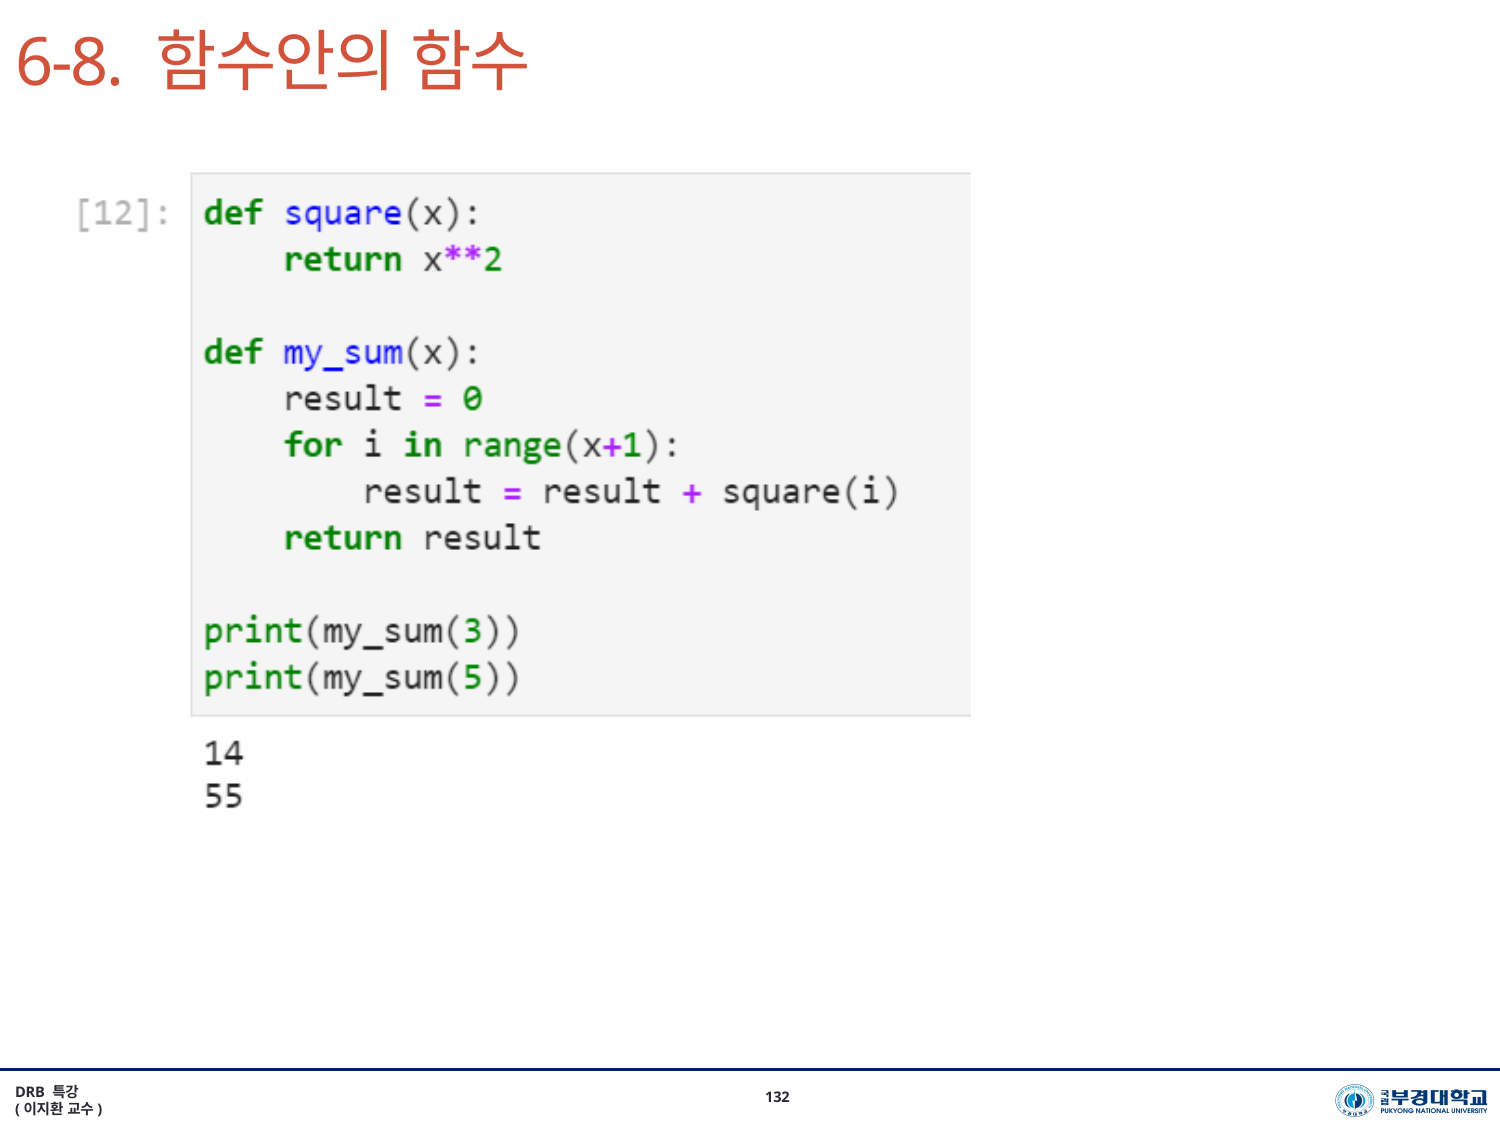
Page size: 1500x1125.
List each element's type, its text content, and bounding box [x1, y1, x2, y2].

title 6-8. 함수안의 함수 [0, 1, 1500, 116]
picture [1330, 1079, 1495, 1121]
slide_number DRB 특강 (이지환 교수) [0, 1082, 303, 1118]
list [33, 131, 971, 823]
